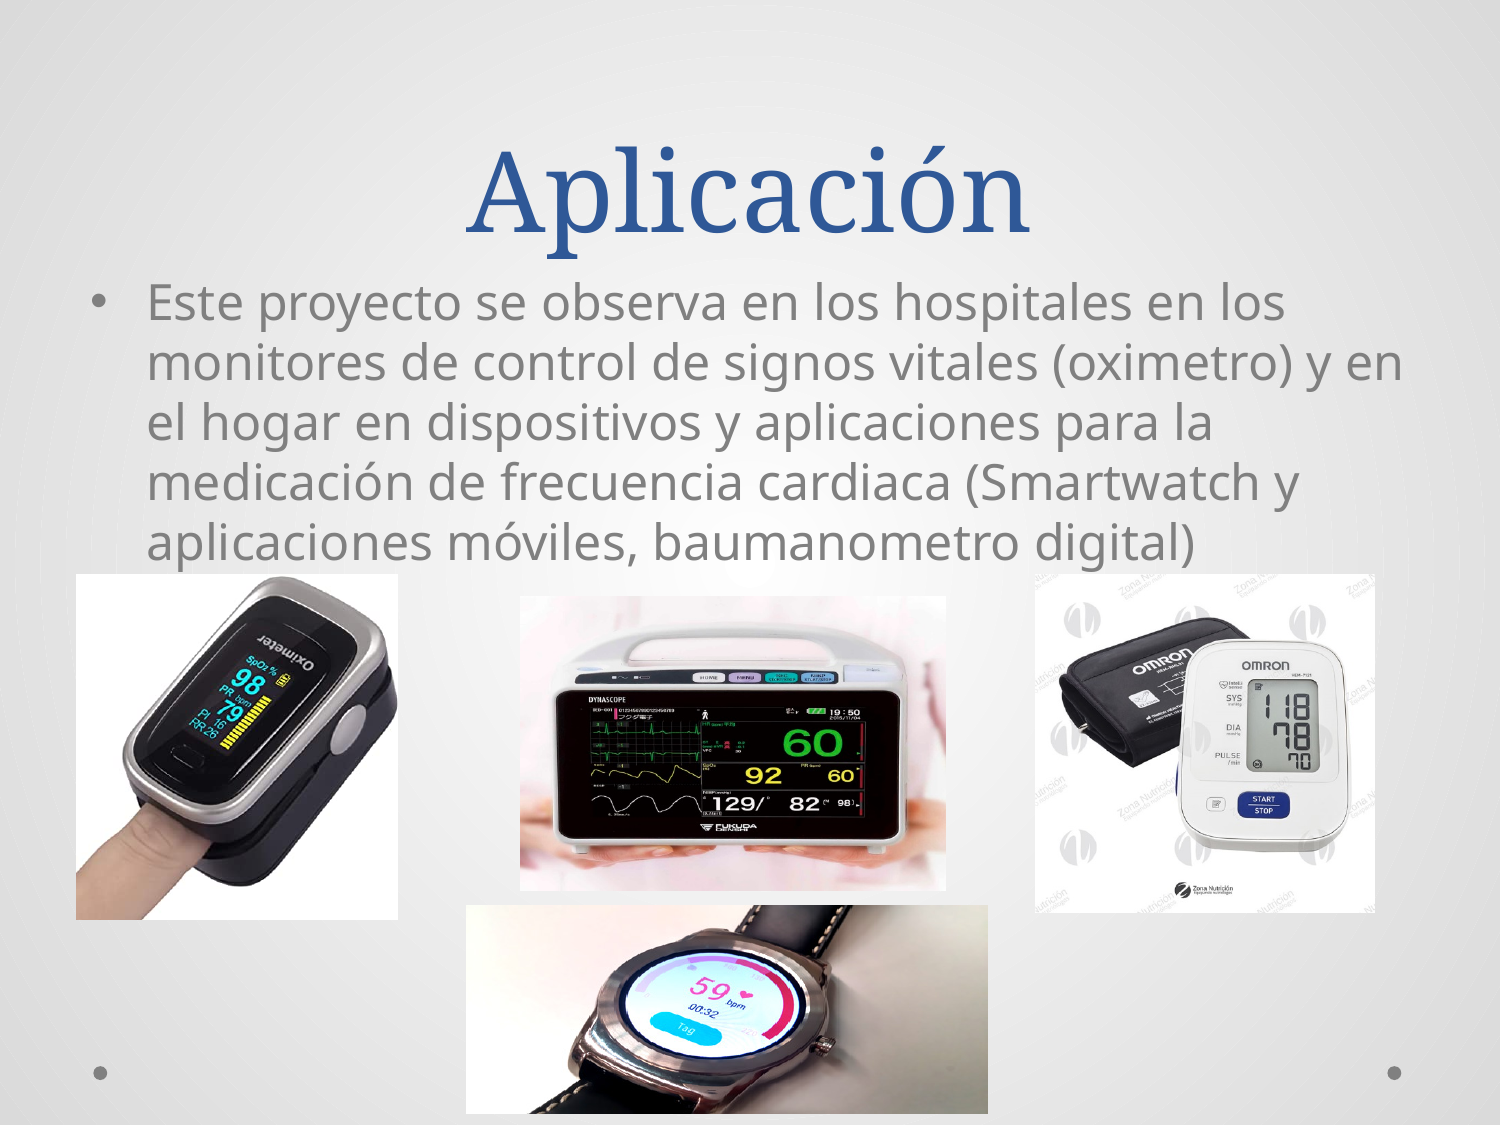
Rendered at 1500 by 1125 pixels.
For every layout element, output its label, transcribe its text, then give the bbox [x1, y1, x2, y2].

picture [1035, 574, 1375, 913]
picture [76, 574, 398, 920]
picture [520, 596, 947, 891]
title Aplicación [75, 0, 1425, 262]
picture [466, 905, 988, 1114]
list Este proyecto se observa en los hospitales en los monitores de control de signos vitales (oximetro) y en el hogar en dispositivos y aplicaciones para la medicación de frecuencia cardiaca (Smartwatch y aplicaciones móviles, baumanometro digital) [75, 262, 1425, 1005]
